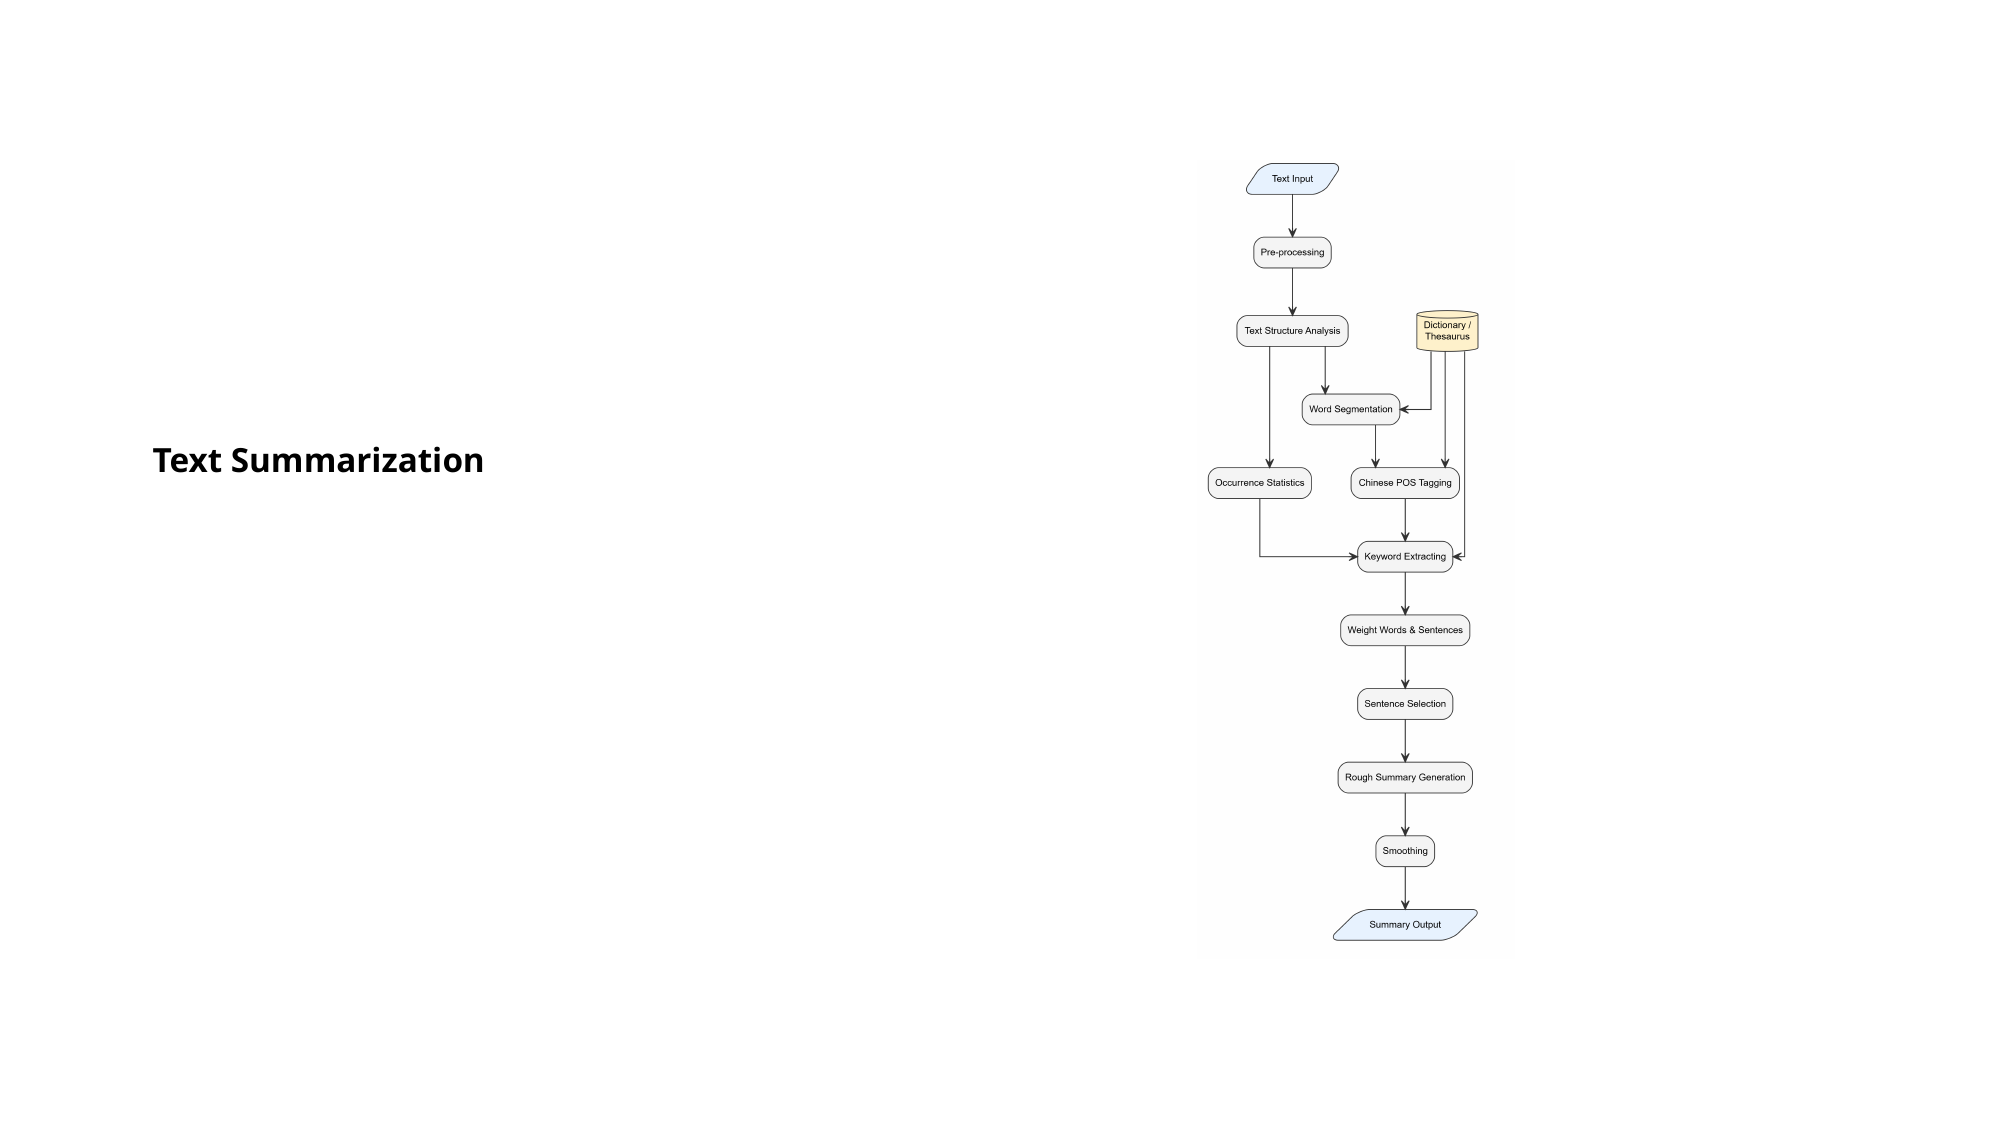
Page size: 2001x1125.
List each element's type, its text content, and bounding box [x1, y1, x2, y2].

picture [1197, 159, 1516, 959]
list Text Summarization [137, 337, 783, 963]
